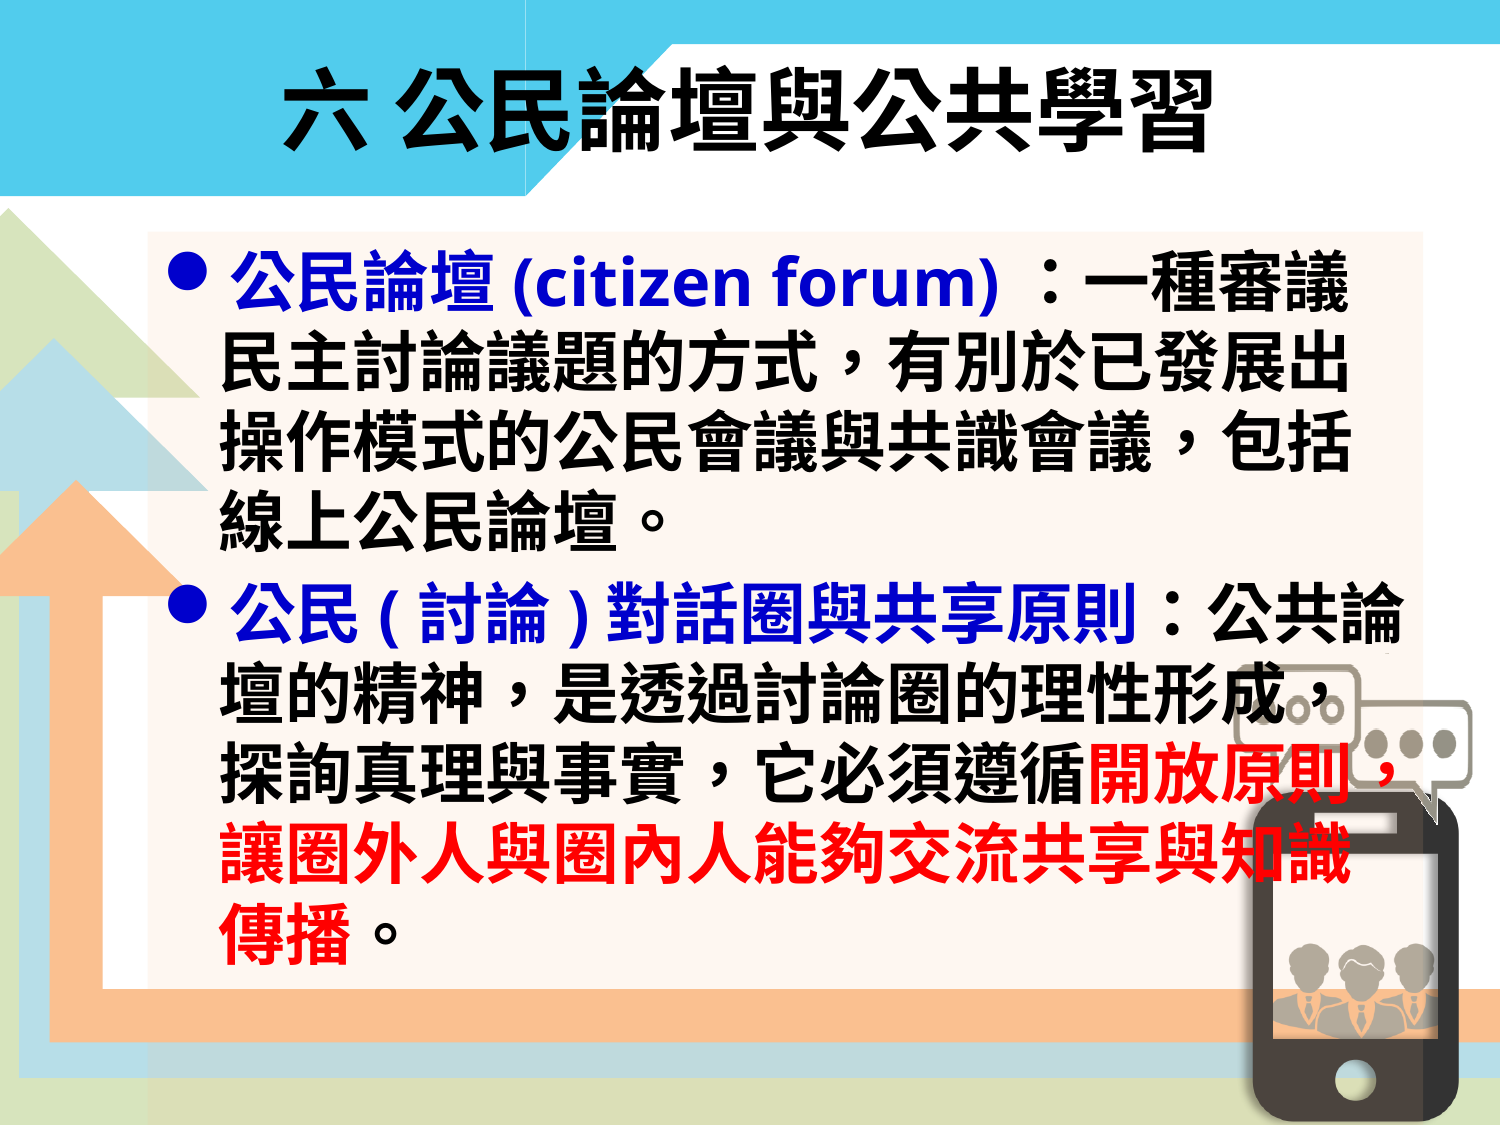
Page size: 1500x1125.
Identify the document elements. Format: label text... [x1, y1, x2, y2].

title 六 公民論壇與公共學習 [64, 30, 1436, 185]
list 公民論壇(citizen forum)：一種審議民主討論議題的方式，有別於已發展出操作模式的公民會議與共識會議，包括線上公民論壇。 公民(討論)對話圈與共享原則：公共論壇的精神，是透過討論圈的理性形成，探詢真理與事實，它必須遵循開放原則，讓圈外人與圈內人能夠交流共享與知識傳播。 [147, 231, 1424, 1125]
picture [1424, 645, 1500, 835]
